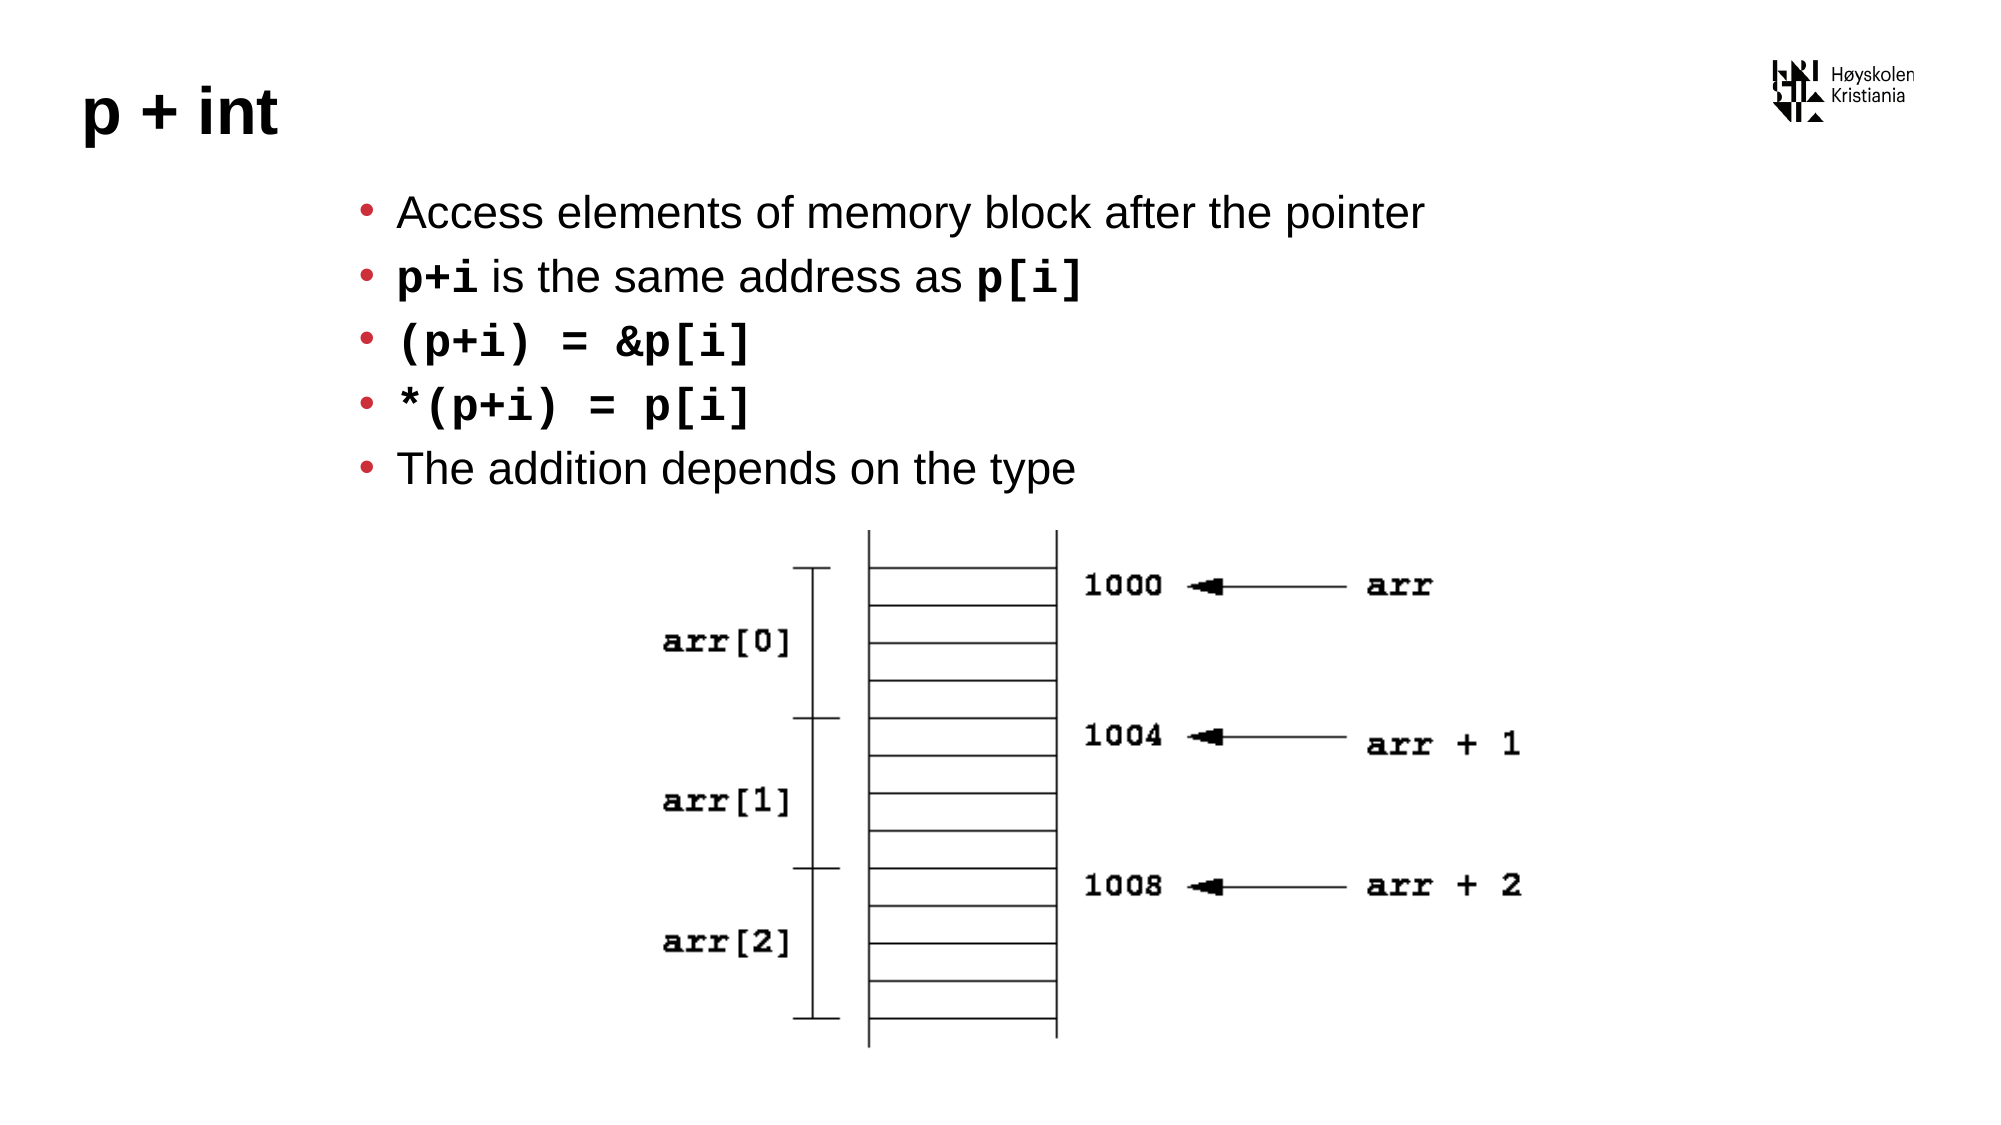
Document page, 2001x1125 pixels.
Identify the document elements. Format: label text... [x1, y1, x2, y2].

text_box Access elements of memory block after the pointer p+i is the same address as p[i] (p+i) = &p[i] *(p+i) = p[i] The addition depends on the type [324, 174, 1575, 1050]
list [662, 530, 1535, 1050]
title p + int [66, 69, 1547, 238]
